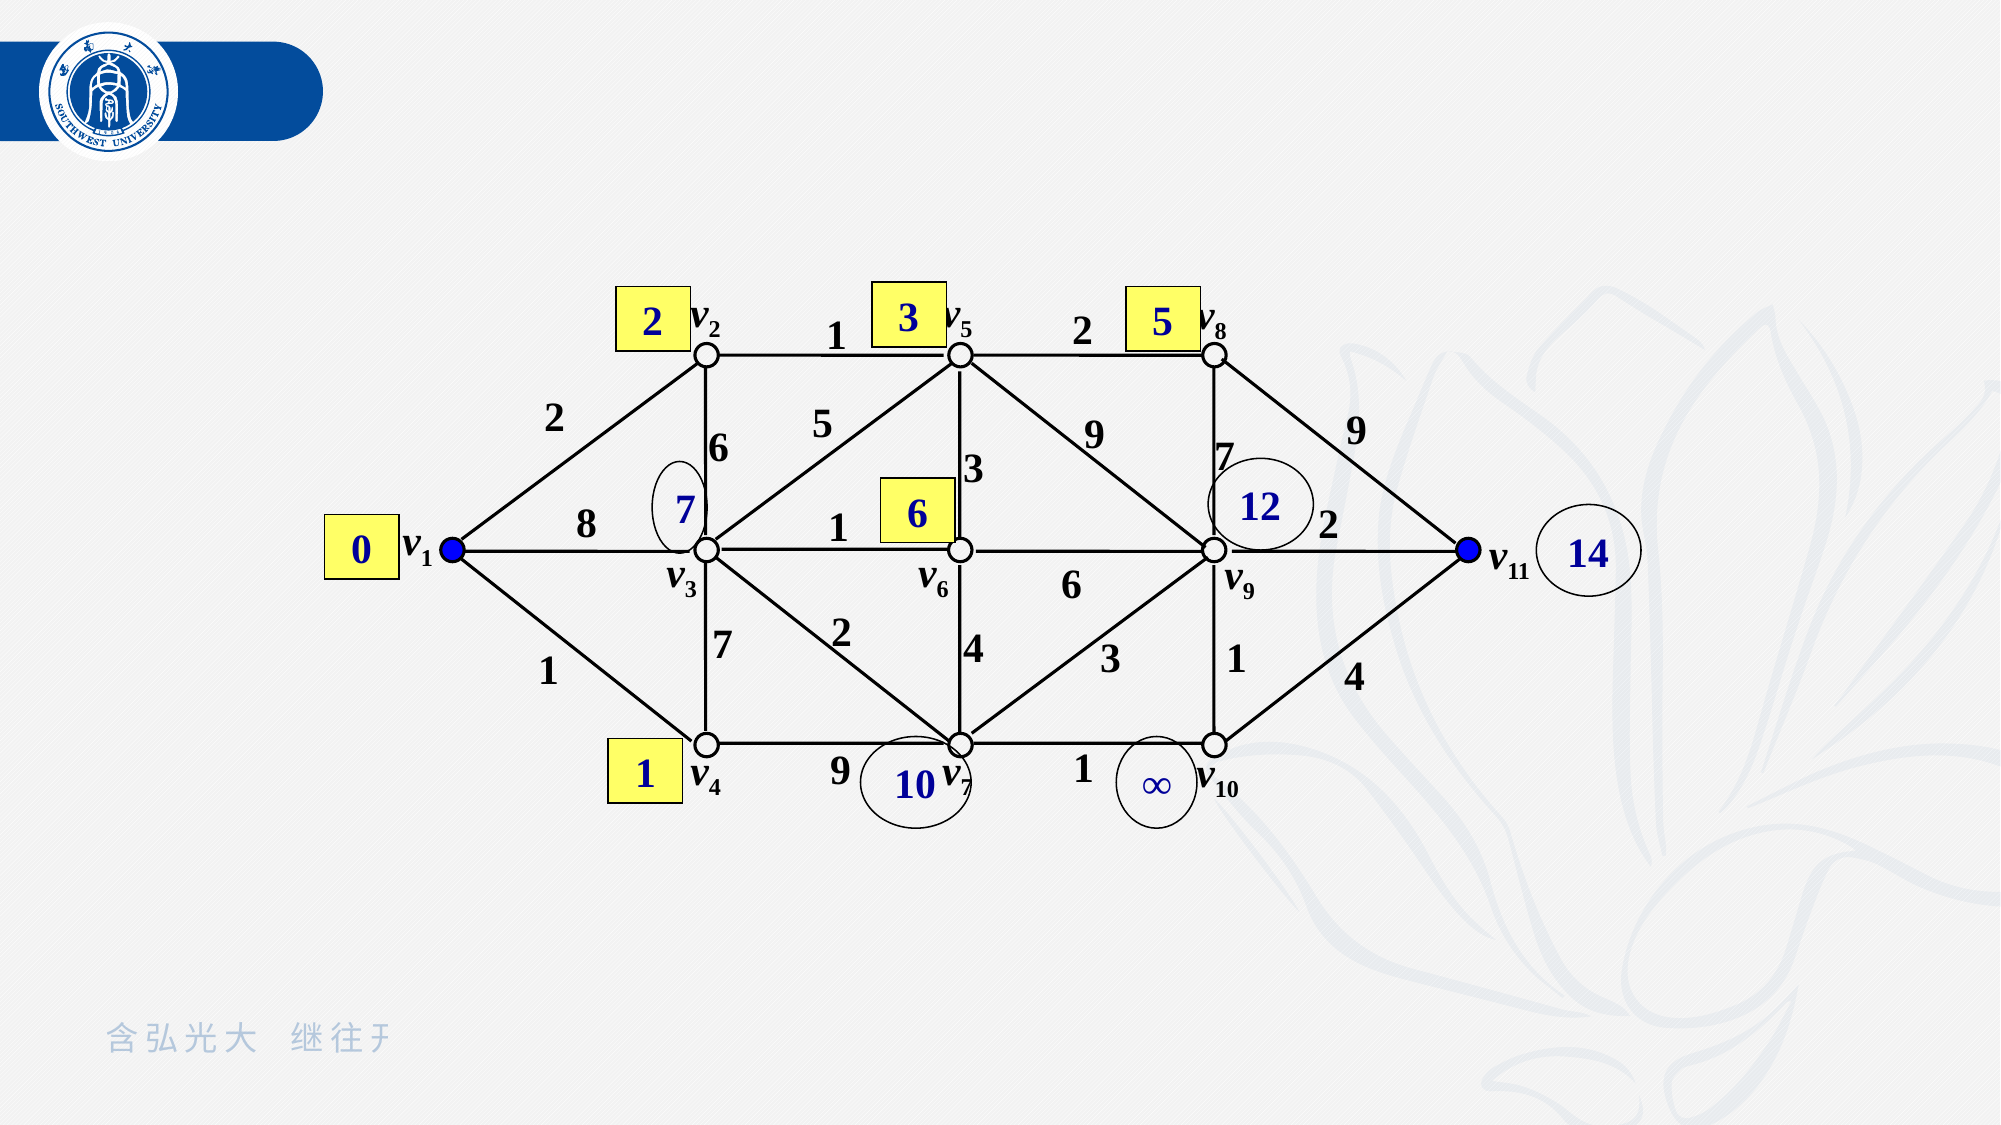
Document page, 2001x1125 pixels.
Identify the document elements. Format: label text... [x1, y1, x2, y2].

text_box 0 [324, 514, 387, 580]
text_box 14 [1551, 504, 1642, 597]
text_box 10 [867, 804, 965, 829]
text_box ∞ [1121, 804, 1193, 829]
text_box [387, 278, 1551, 804]
